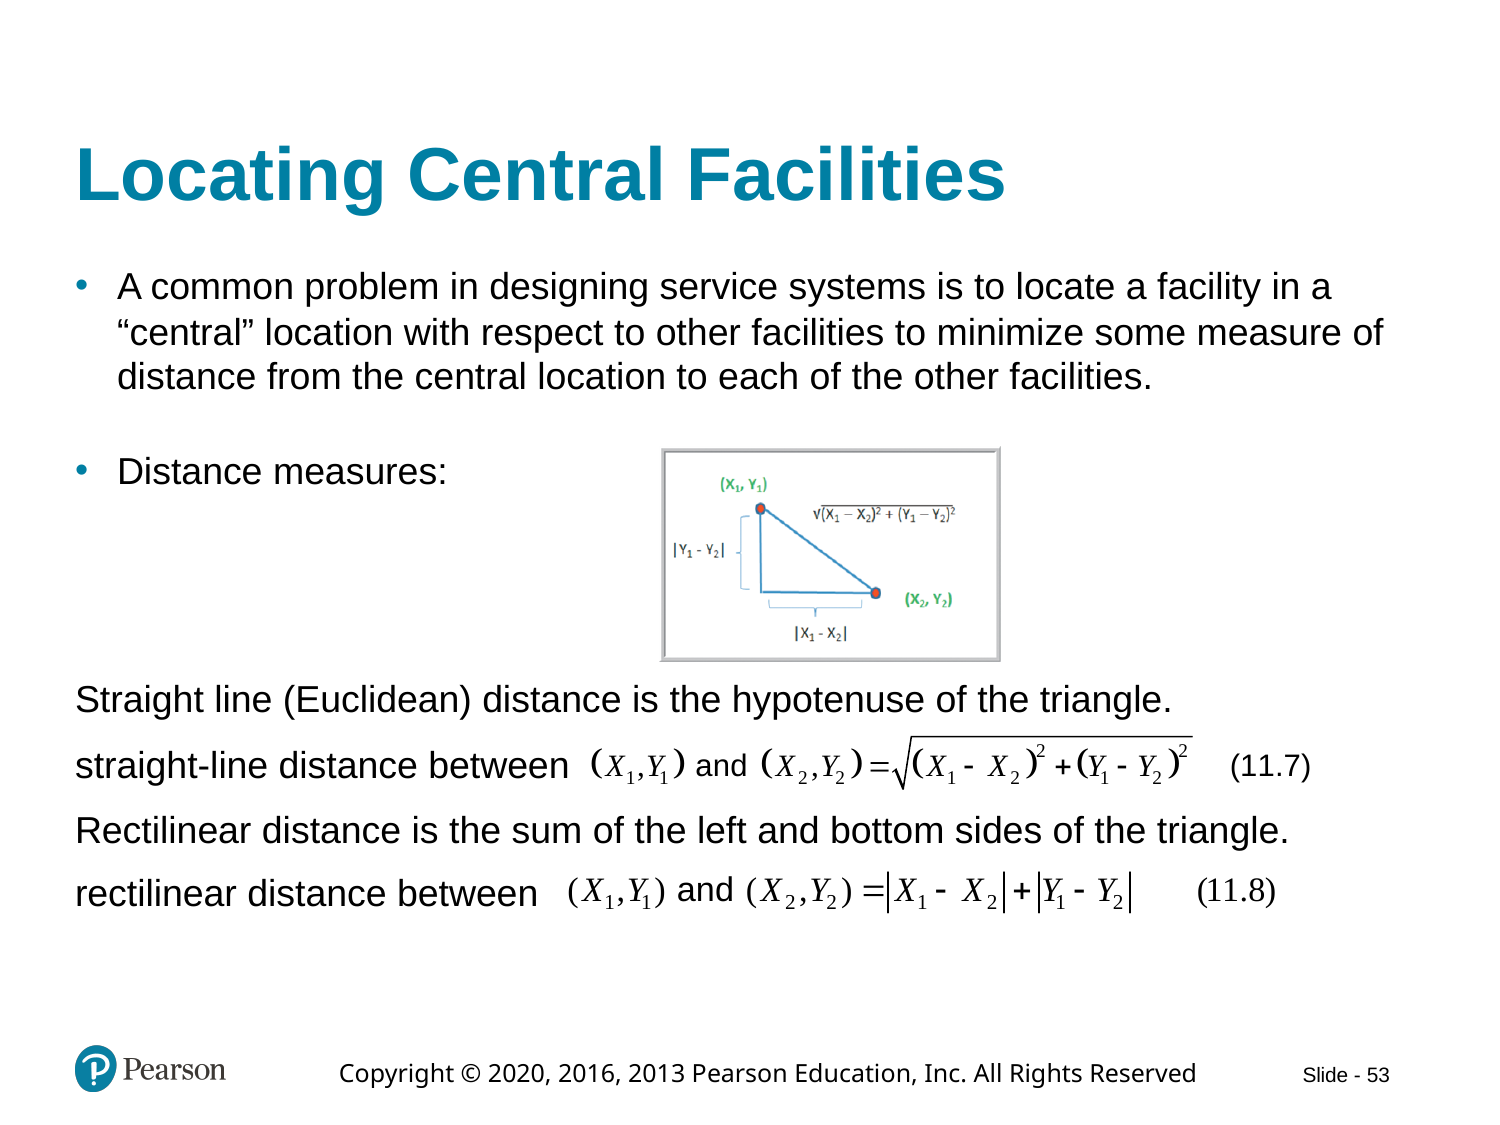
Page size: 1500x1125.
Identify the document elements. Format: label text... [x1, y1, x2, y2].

picture [83, 1054, 109, 1079]
list rectilinear distance between [75, 868, 550, 917]
list Distance measures: [75, 446, 465, 529]
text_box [588, 731, 1313, 794]
list A common problem in designing service systems is to locate a facility in a “central” location with respect to other facilities to minimize some measure of distance from the central location to each of the other facilities. [75, 262, 1425, 434]
picture [75, 1078, 86, 1092]
list Straight line (Euclidean) distance is the hypotenuse of the triangle. [75, 674, 1425, 725]
picture [101, 1045, 226, 1092]
list straight-line distance between [75, 741, 575, 790]
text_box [565, 867, 1279, 917]
list Rectilinear distance is the sum of the left and bottom sides of the triangle. [75, 805, 1425, 856]
picture [75, 1045, 90, 1061]
title Locating Central Facilities [75, 35, 1425, 216]
picture [658, 446, 1001, 662]
